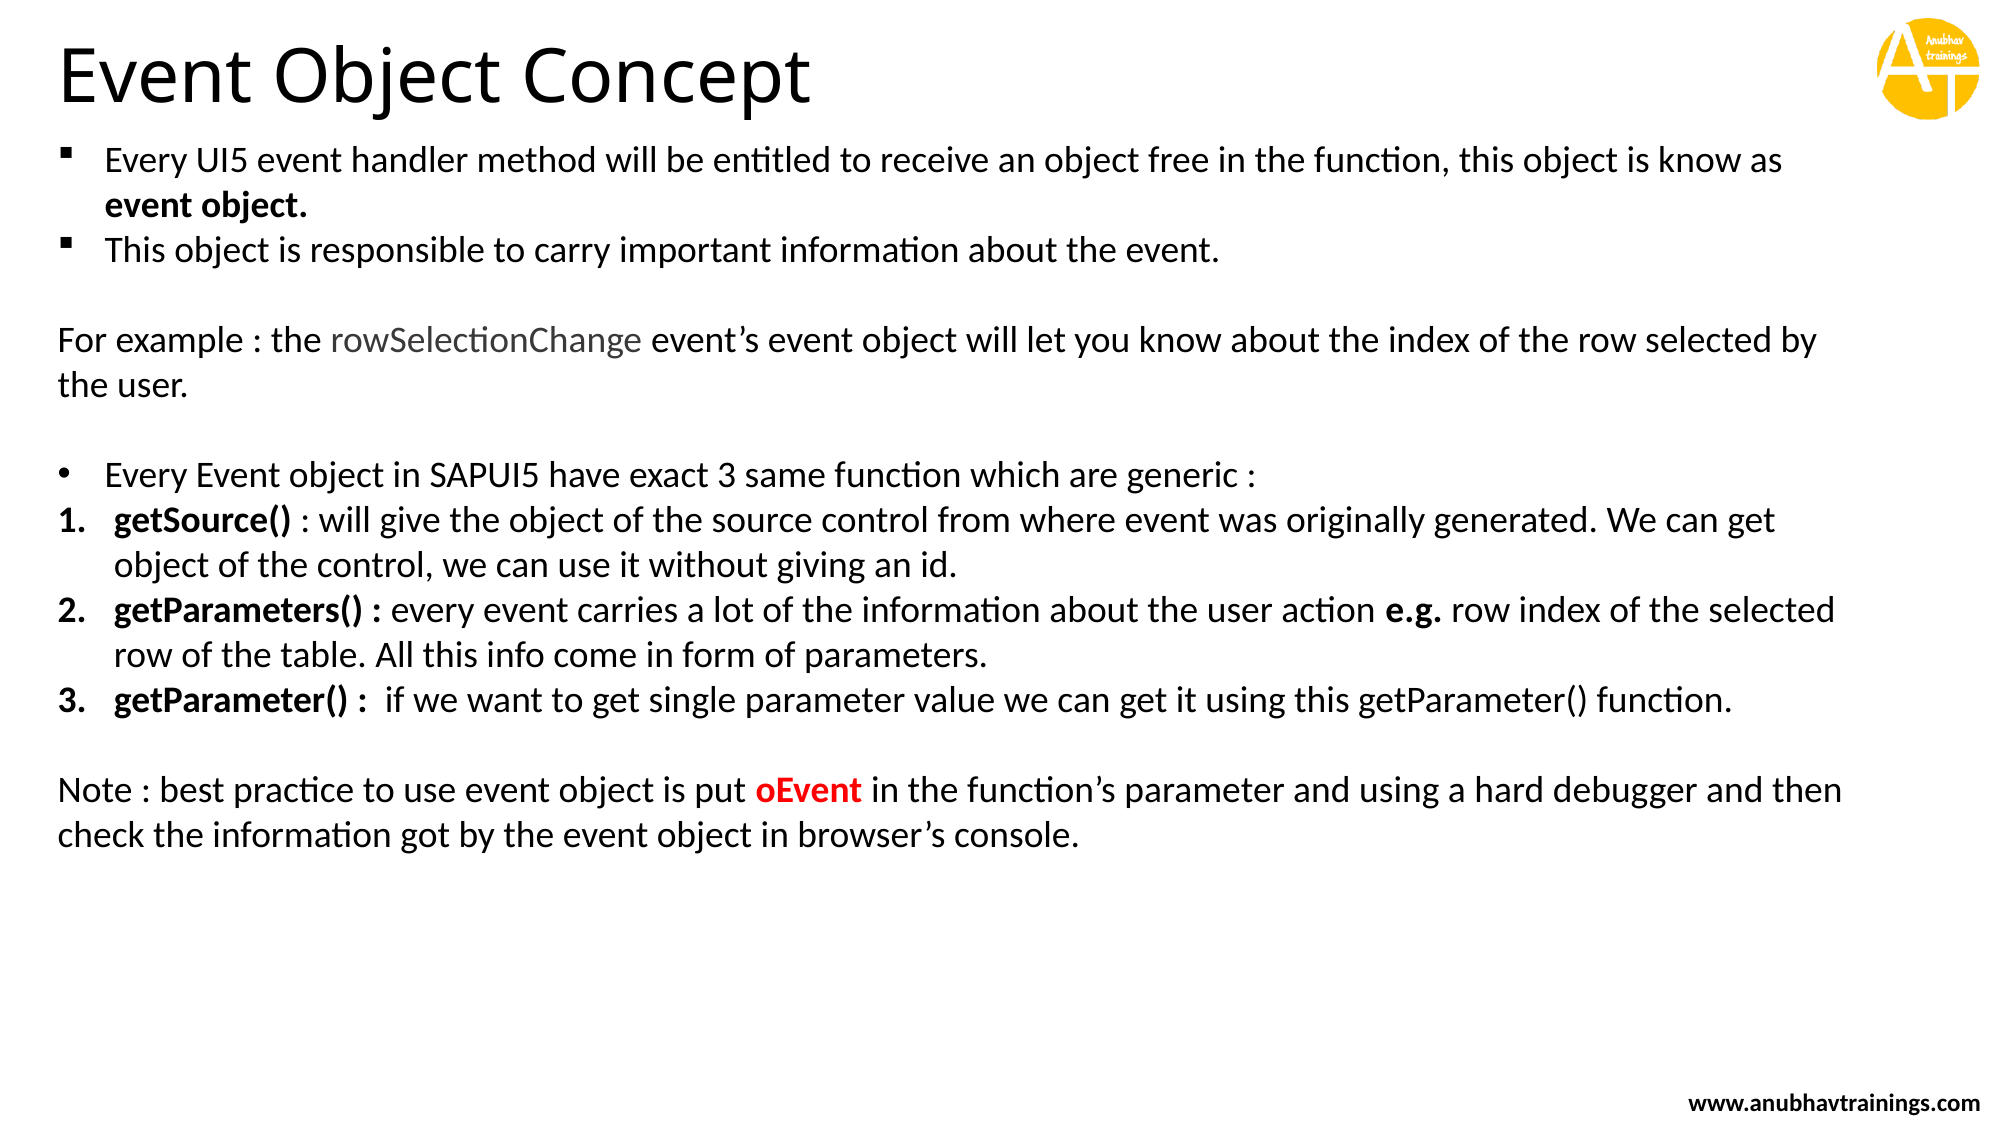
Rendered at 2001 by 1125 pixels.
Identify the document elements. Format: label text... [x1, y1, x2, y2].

picture [1866, 11, 1985, 128]
footer www.anubhavtrainings.com [1669, 1089, 2000, 1114]
text_box Event Object Concept [42, 30, 1866, 127]
text_box Every UI5 event handler method will be entitled to receive an object free in the function, this object is know as event object. This object is responsible to carry important information about the event. For example : the rowSelectionChange event’s event object will let you know about the index of the row selected by the user. Every Event object in SAPUI5 have exact 3 same function which are generic : getSource() : will give the object of the source control from where event was originally generated. We can get object of the control, we can use it without giving an id. getParameters() : every event carries a lot of the information about the user action e.g. row index of the selected row of the table. All this info come in form of parameters. getParameter() : if we want to get single parameter value we can get it using this getParameter() function. Note : best practice to use event object is put oEvent in the function’s parameter and using a hard debugger and then check the information got by the event object in browser’s console. [42, 127, 1874, 863]
